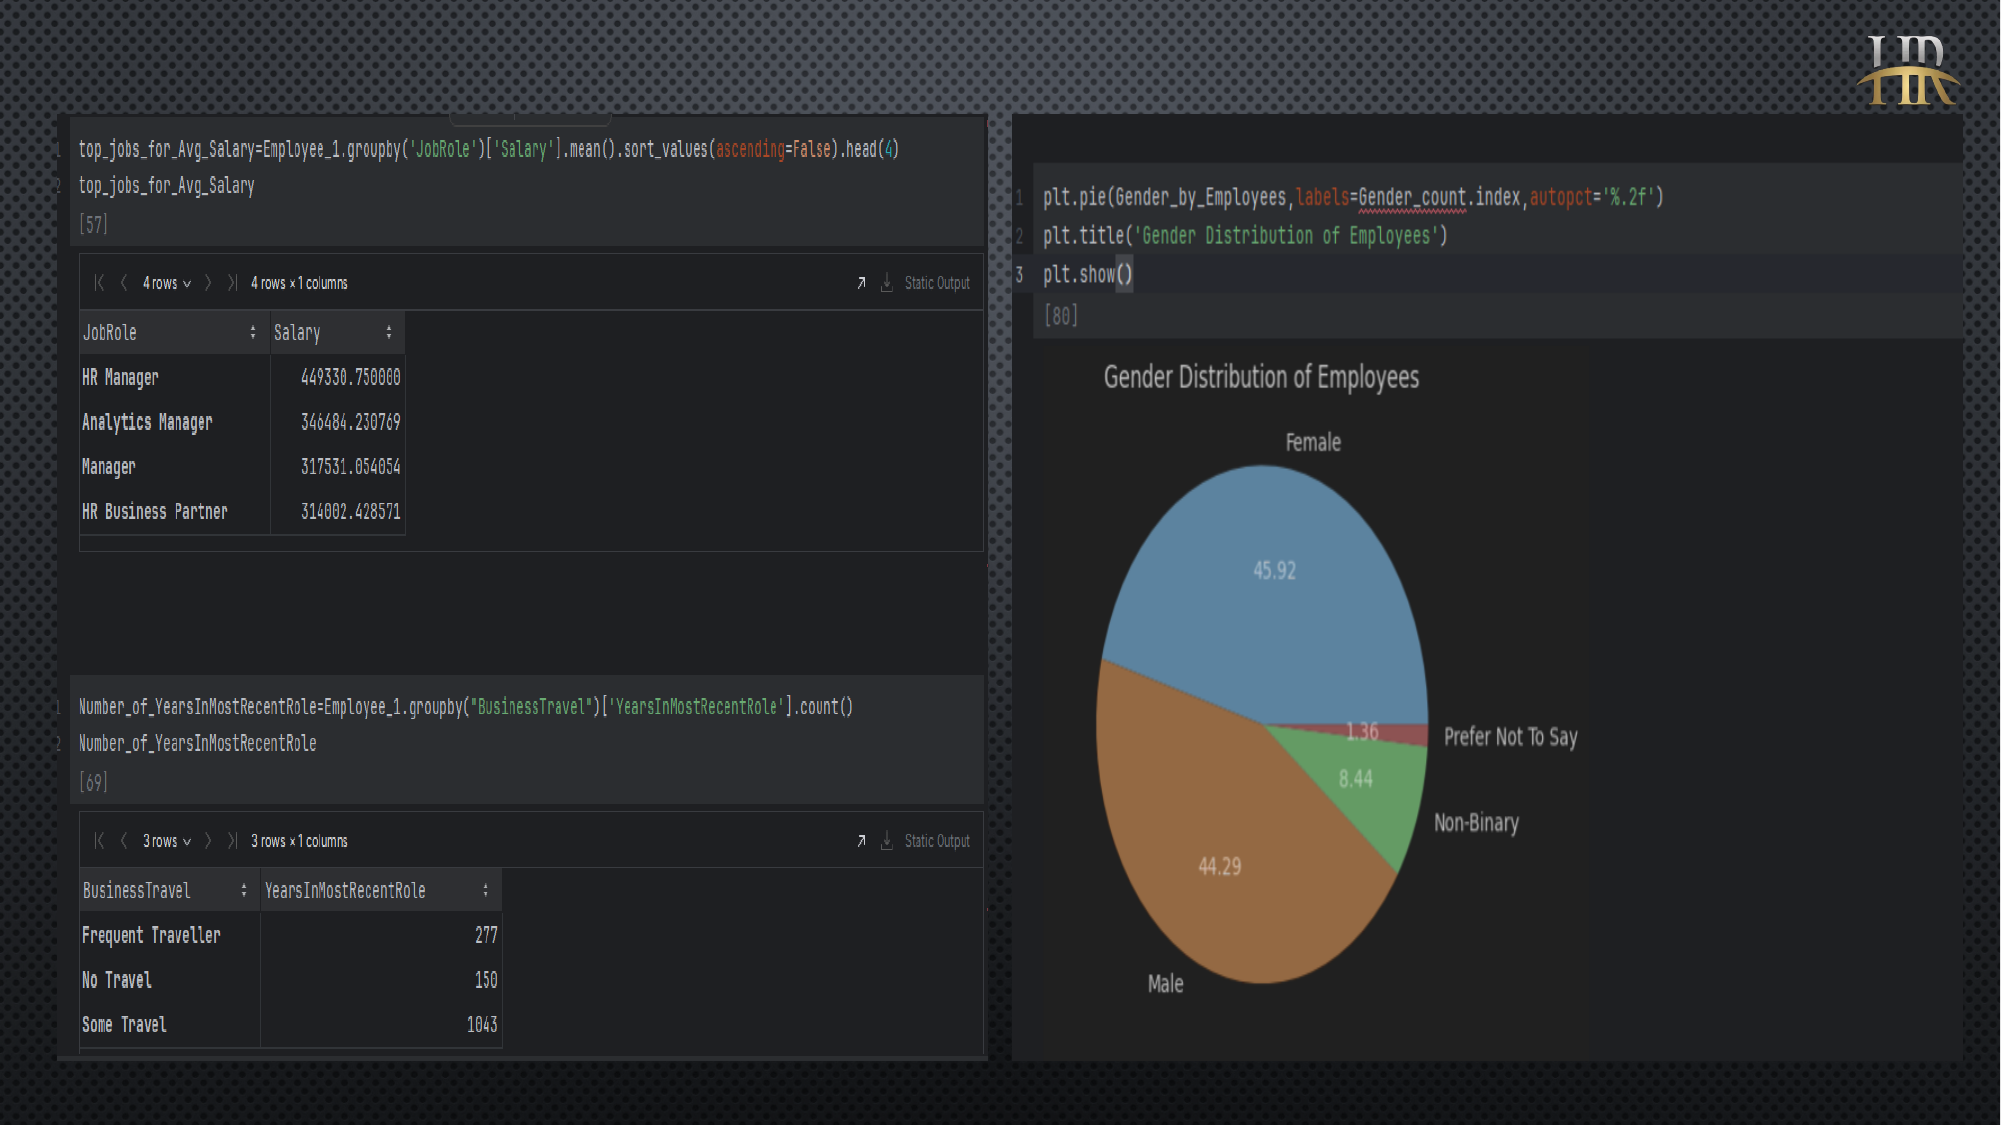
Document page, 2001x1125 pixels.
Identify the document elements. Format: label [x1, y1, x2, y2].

list [56, 113, 988, 1061]
picture [1854, 27, 1963, 108]
list [1011, 113, 1963, 1061]
